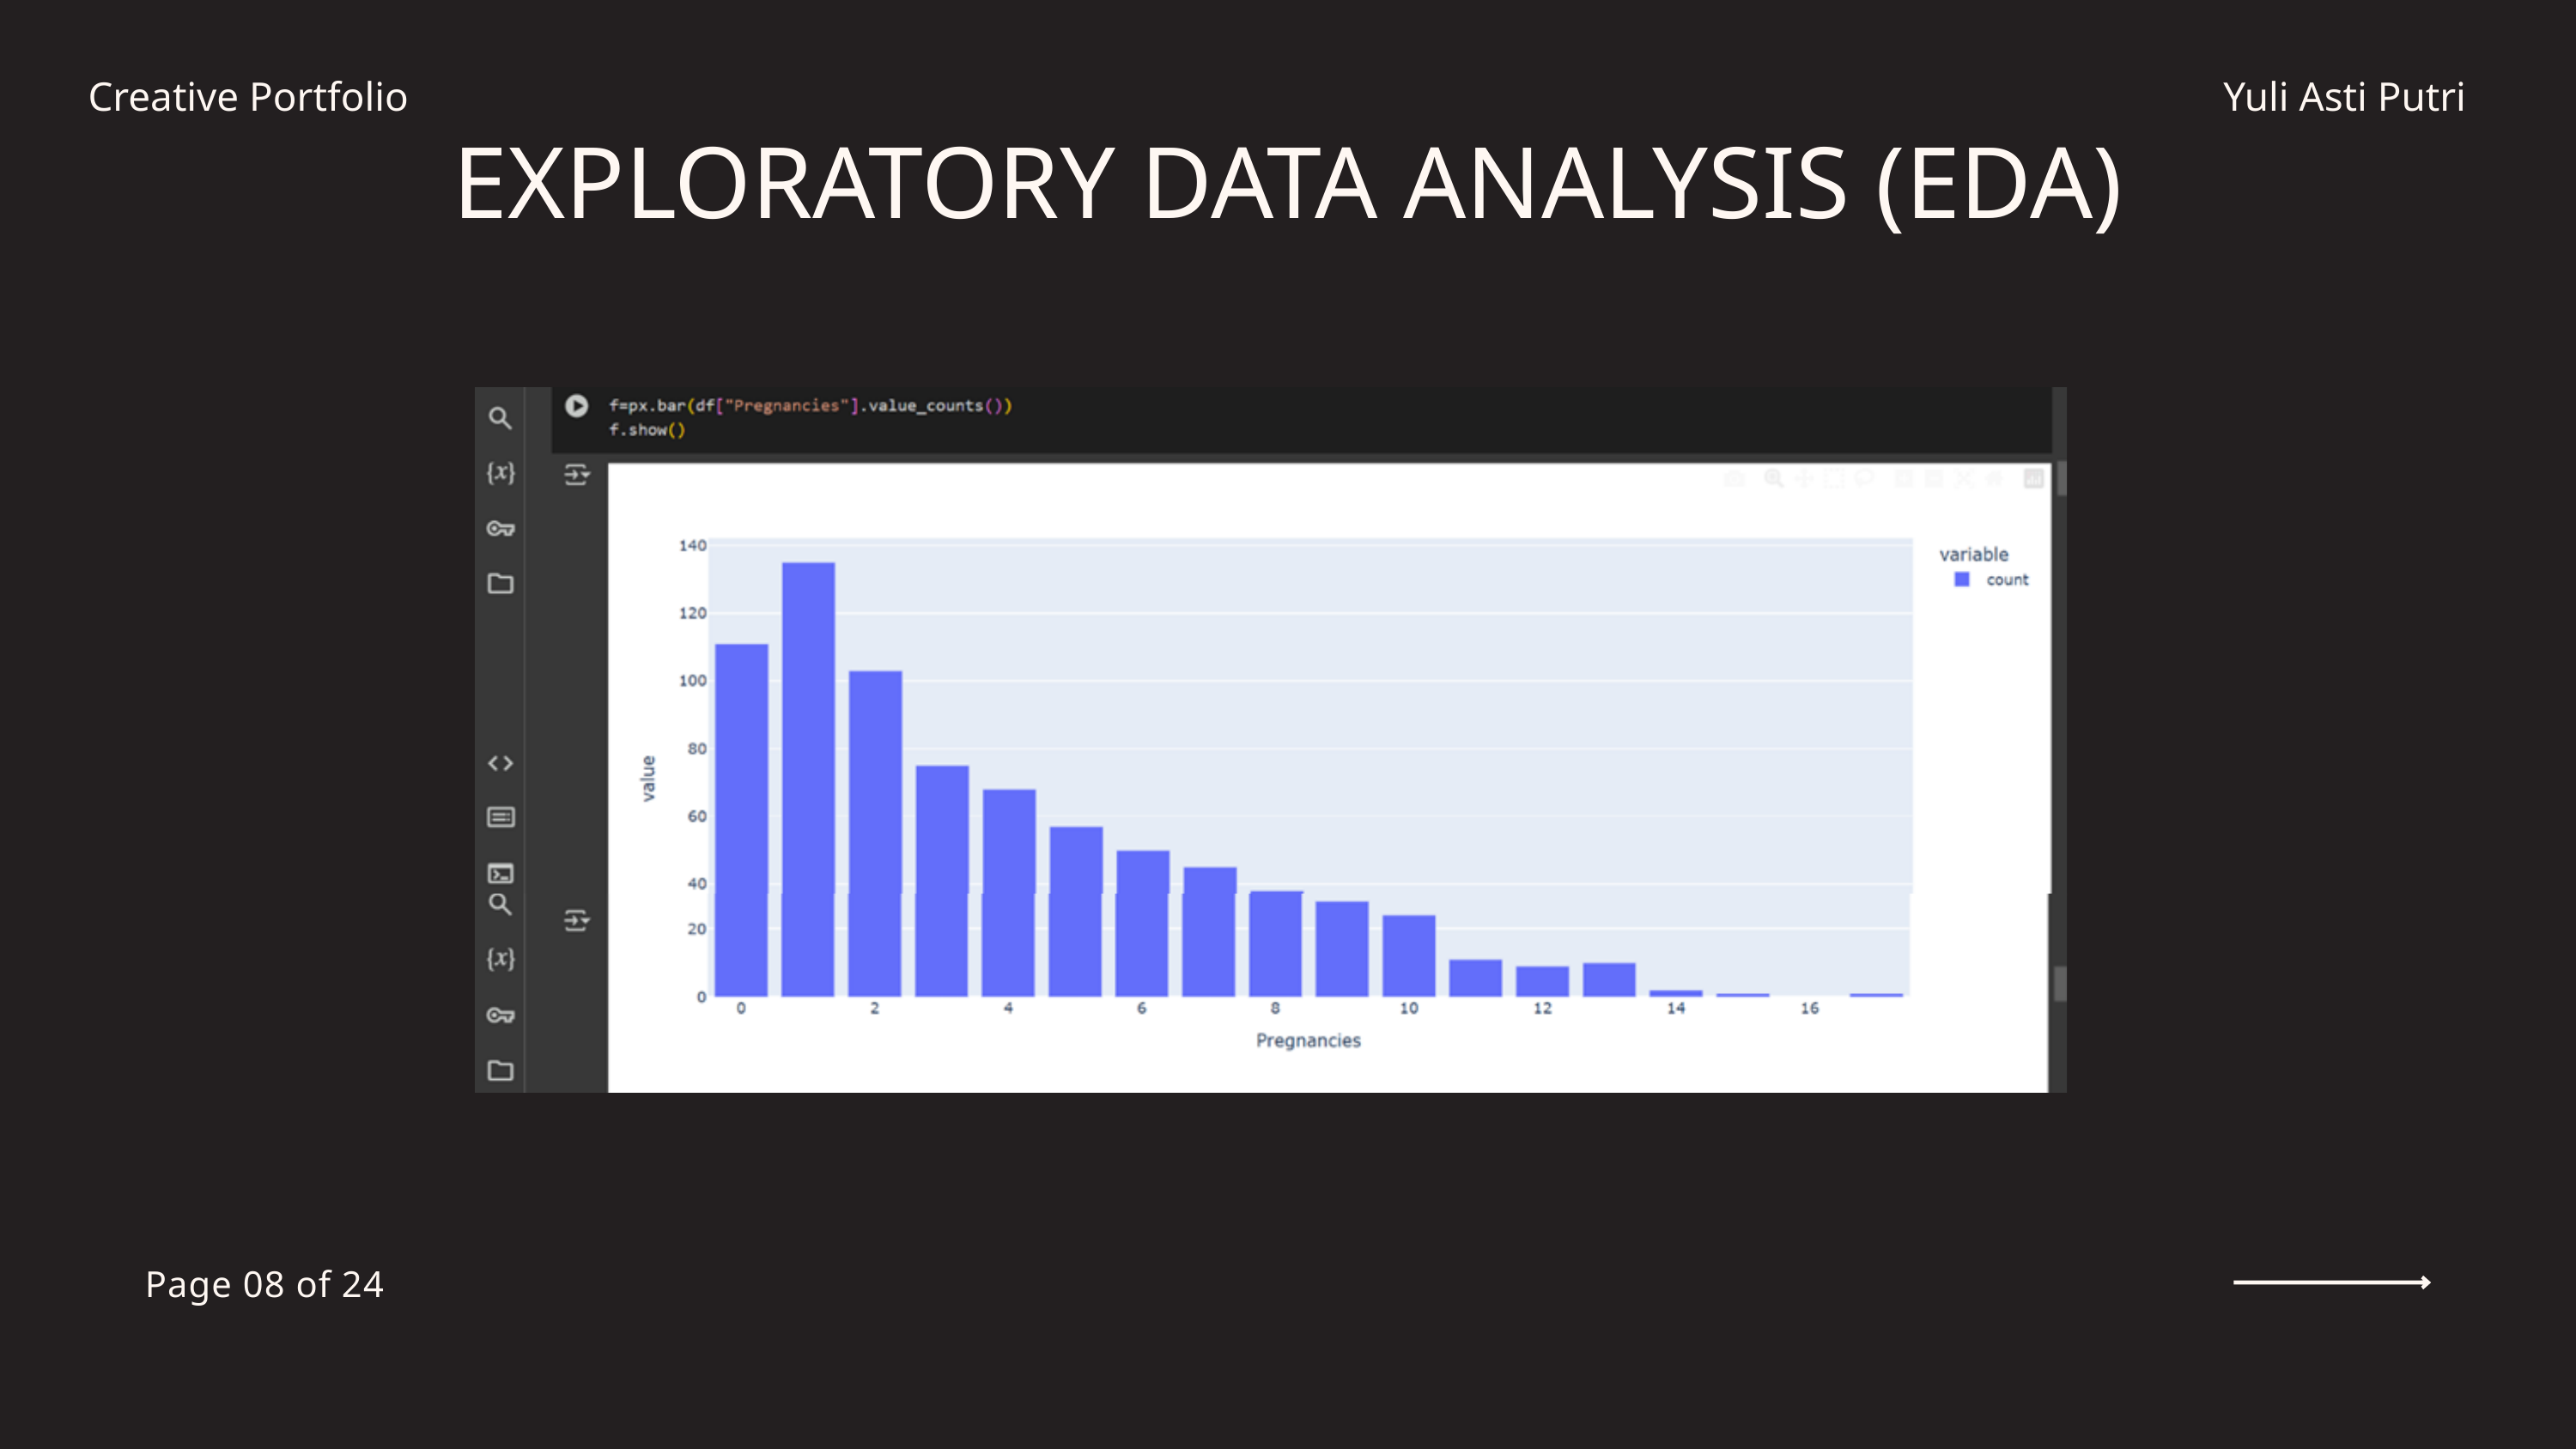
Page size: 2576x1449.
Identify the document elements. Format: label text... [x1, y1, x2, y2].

text_box [475, 894, 2068, 1093]
text_box EXPLORATORY DATA ANALYSIS (EDA) [393, 110, 2182, 239]
text_box Yuli Asti Putri [1692, 64, 2467, 120]
text_box Page 08 of 24 [144, 1254, 696, 1305]
text_box Creative Portfolio [88, 64, 862, 120]
text_box [475, 387, 2068, 894]
